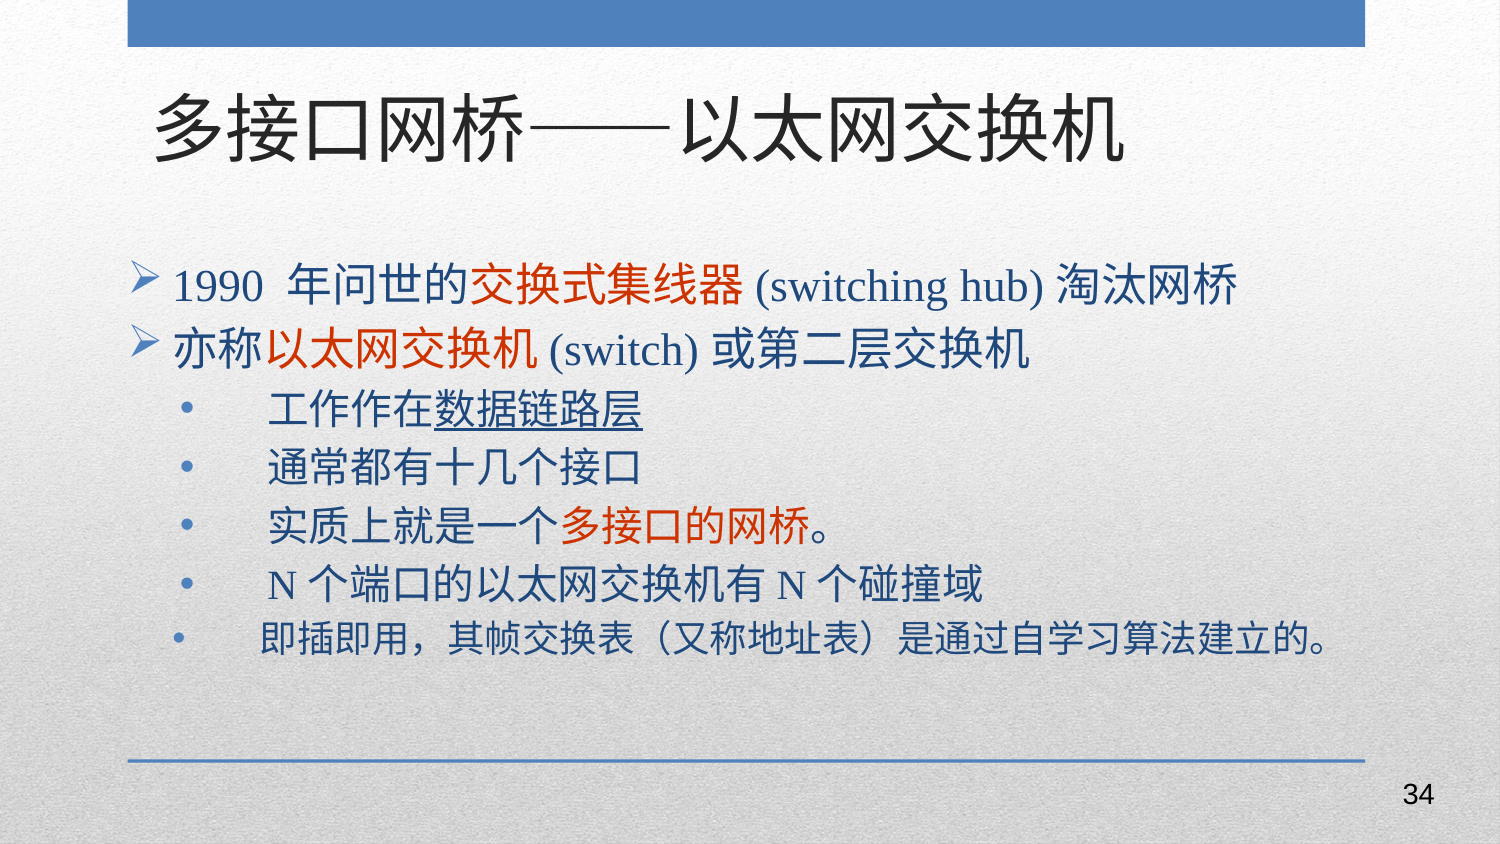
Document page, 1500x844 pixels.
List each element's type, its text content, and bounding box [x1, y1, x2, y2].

list 1990 年问世的交换式集线器(switching hub)淘汰网桥 亦称以太网交换机(switch)或第二层交换机 工作作在数据链路层 通常都有十几个接口 实质上就是一个多接口的网桥。 N个端口的以太网交换机有N个碰撞域 即插即用，其帧交换表（又称地址表）是通过自学习算法建立的。 [112, 191, 1376, 724]
picture [0, 0, 1500, 844]
text_box 34 [1074, 768, 1450, 827]
title 多接口网桥——以太网交换机 [135, 23, 1385, 180]
